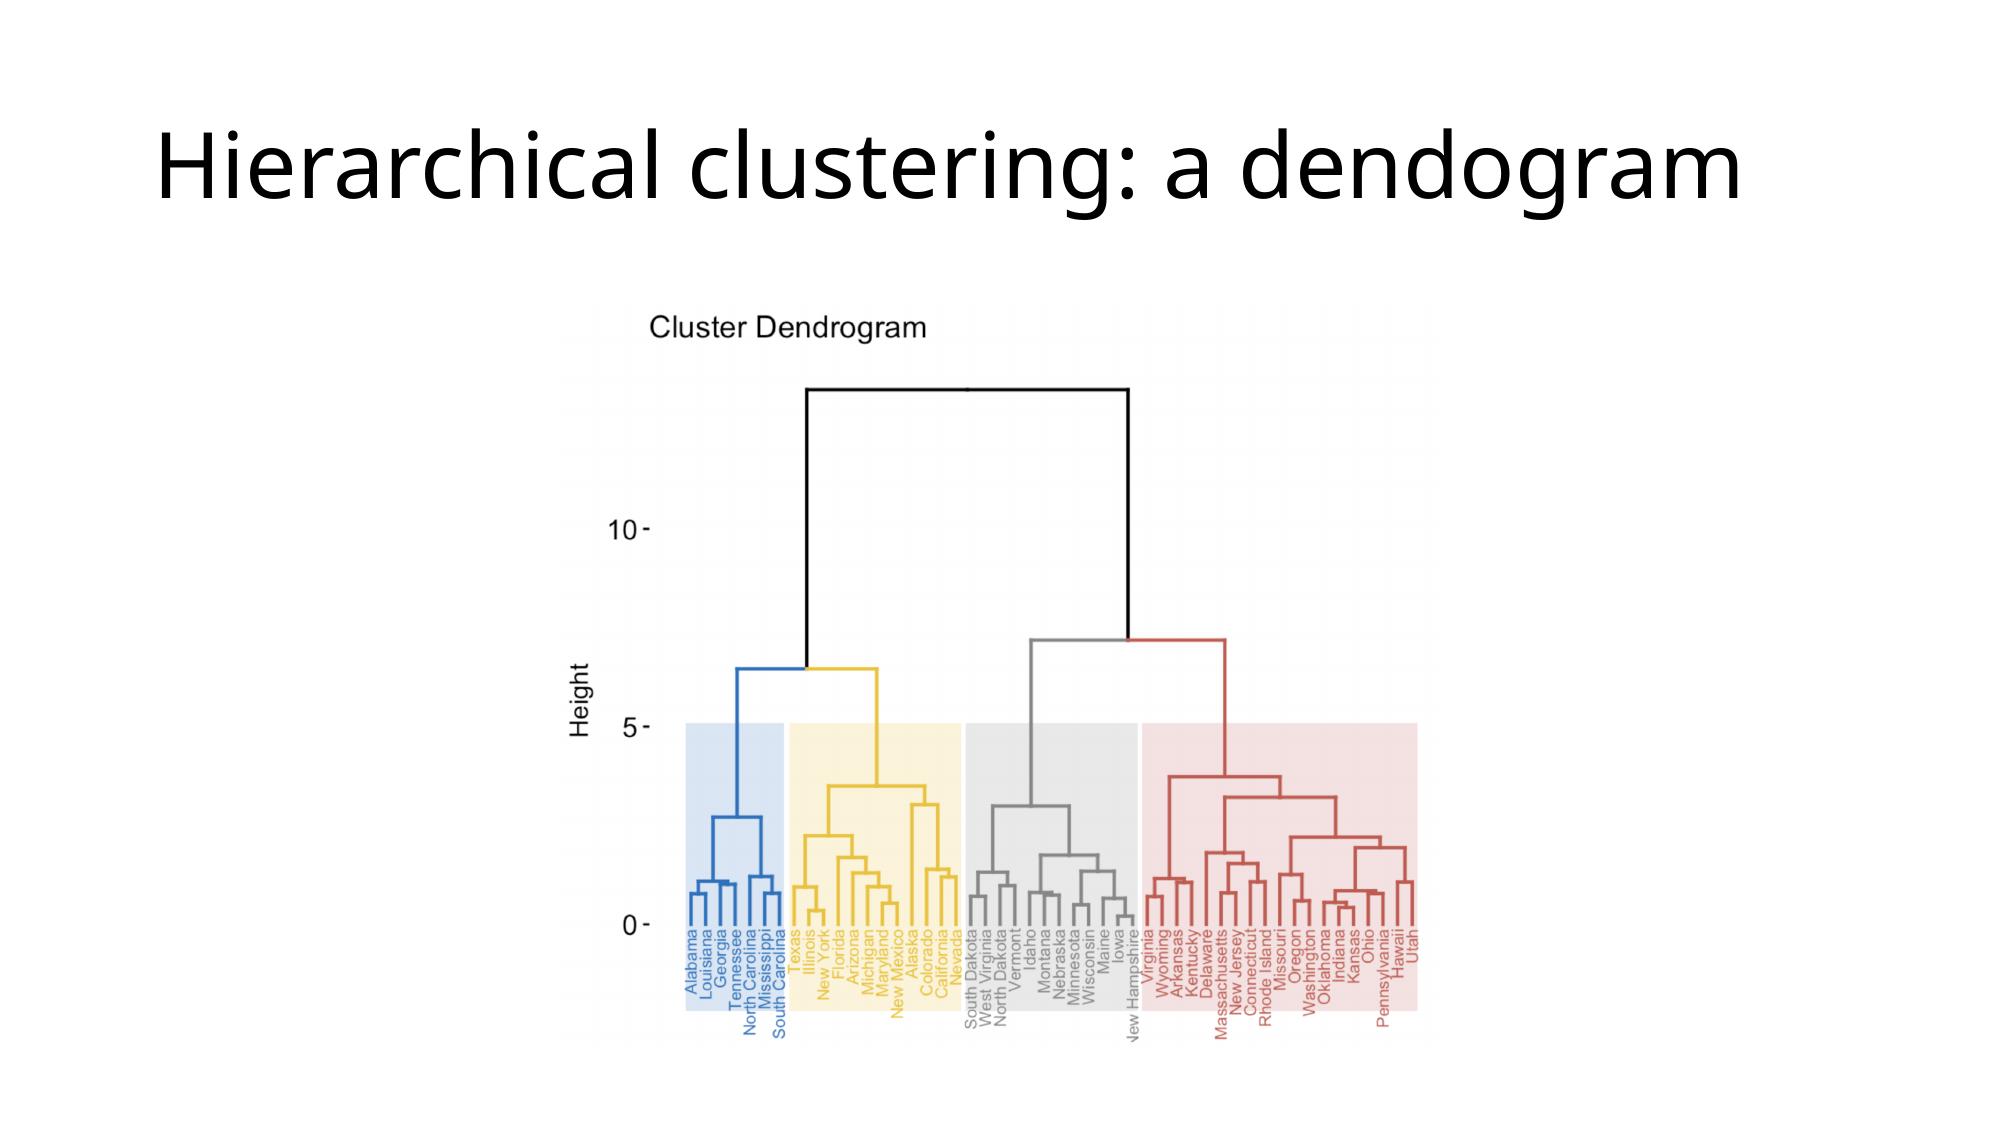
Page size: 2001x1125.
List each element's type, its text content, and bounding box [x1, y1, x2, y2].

title Hierarchical clustering: a dendogram [138, 60, 1864, 278]
picture [560, 304, 1442, 1054]
